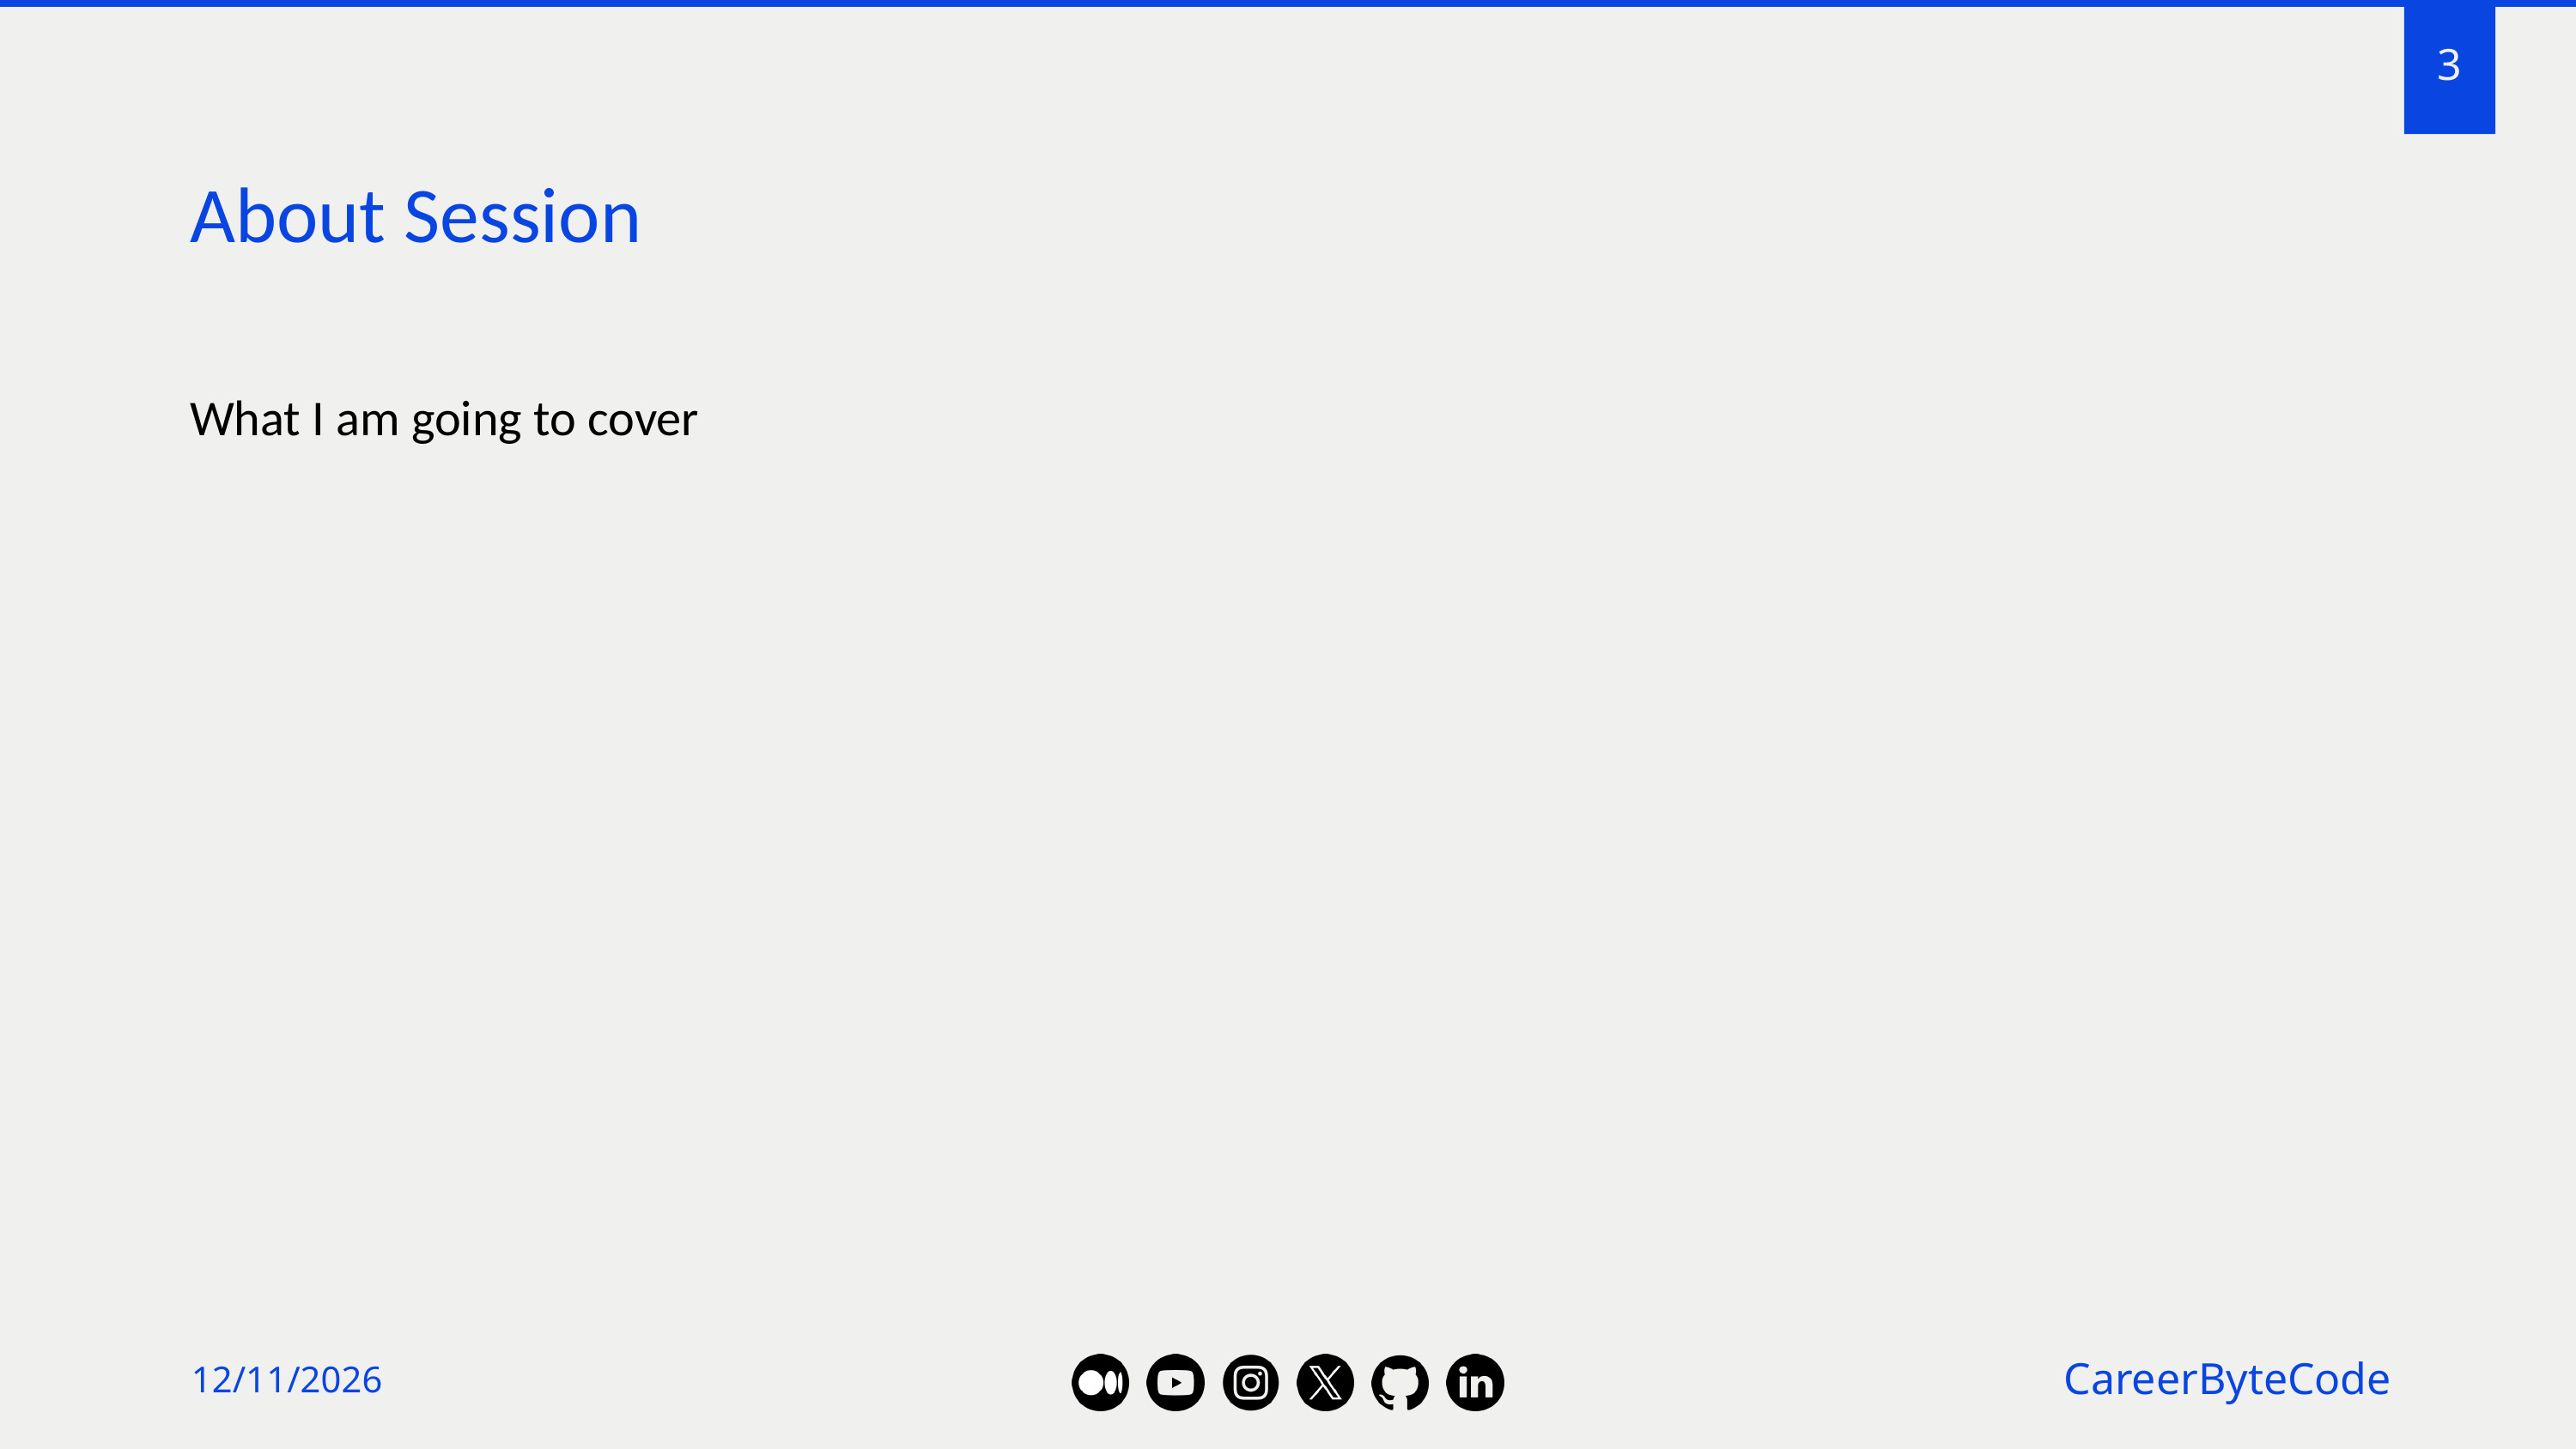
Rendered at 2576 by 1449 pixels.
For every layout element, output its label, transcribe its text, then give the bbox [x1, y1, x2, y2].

picture [1222, 1354, 1279, 1411]
slide_number 3 [2403, 0, 2496, 135]
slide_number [178, 1343, 758, 1420]
footer CareerByteCode [1534, 1343, 2404, 1420]
picture [1446, 1354, 1504, 1411]
picture [1146, 1354, 1205, 1411]
picture [1297, 1354, 1354, 1411]
title About Session [177, 76, 2399, 358]
picture [1072, 1354, 1129, 1411]
list What I am going to cover [177, 385, 2399, 1306]
picture [1371, 1354, 1429, 1411]
